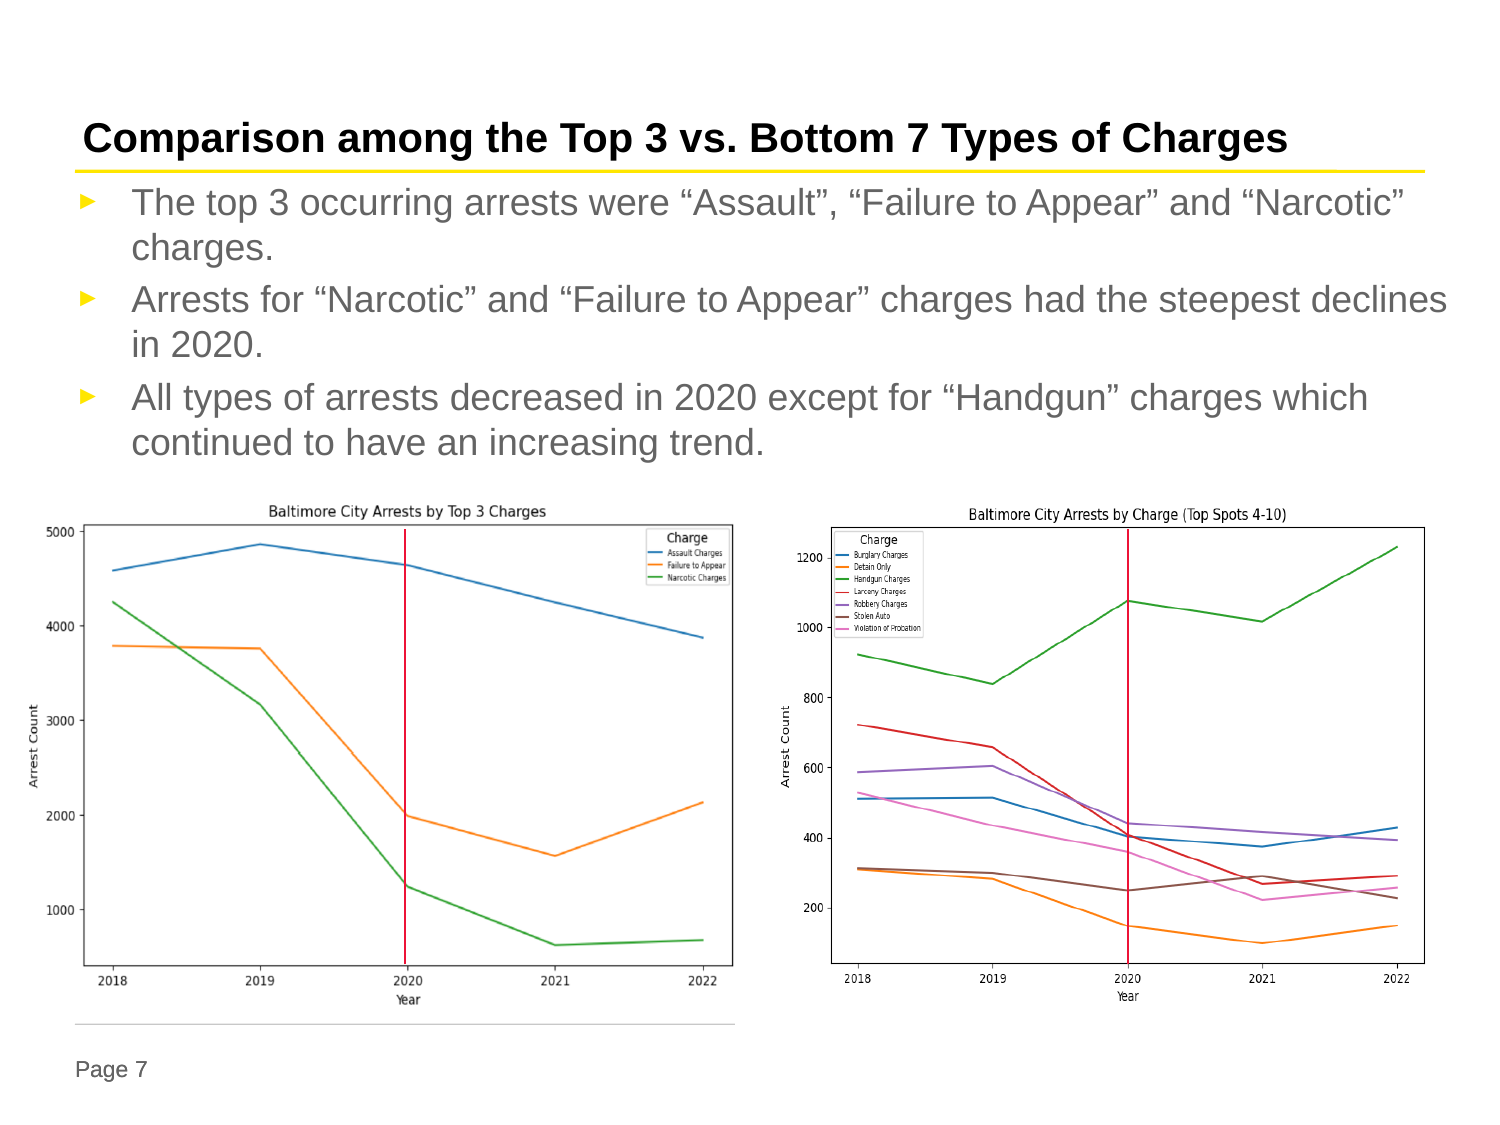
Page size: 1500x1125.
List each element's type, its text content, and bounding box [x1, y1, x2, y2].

text_box Comparison among the Top 3 vs. Bottom 7 Types of Charges [67, 78, 1460, 168]
picture [11, 459, 1500, 1025]
text_box The top 3 occurring arrests were “Assault”, “Failure to Appear” and “Narcotic” charges. Arrests for “Narcotic” and “Failure to Appear” charges had the steepest declines in 2020. All types of arrests decreased in 2020 except for “Handgun” charges which continued to have an increasing trend. [74, 177, 1453, 490]
